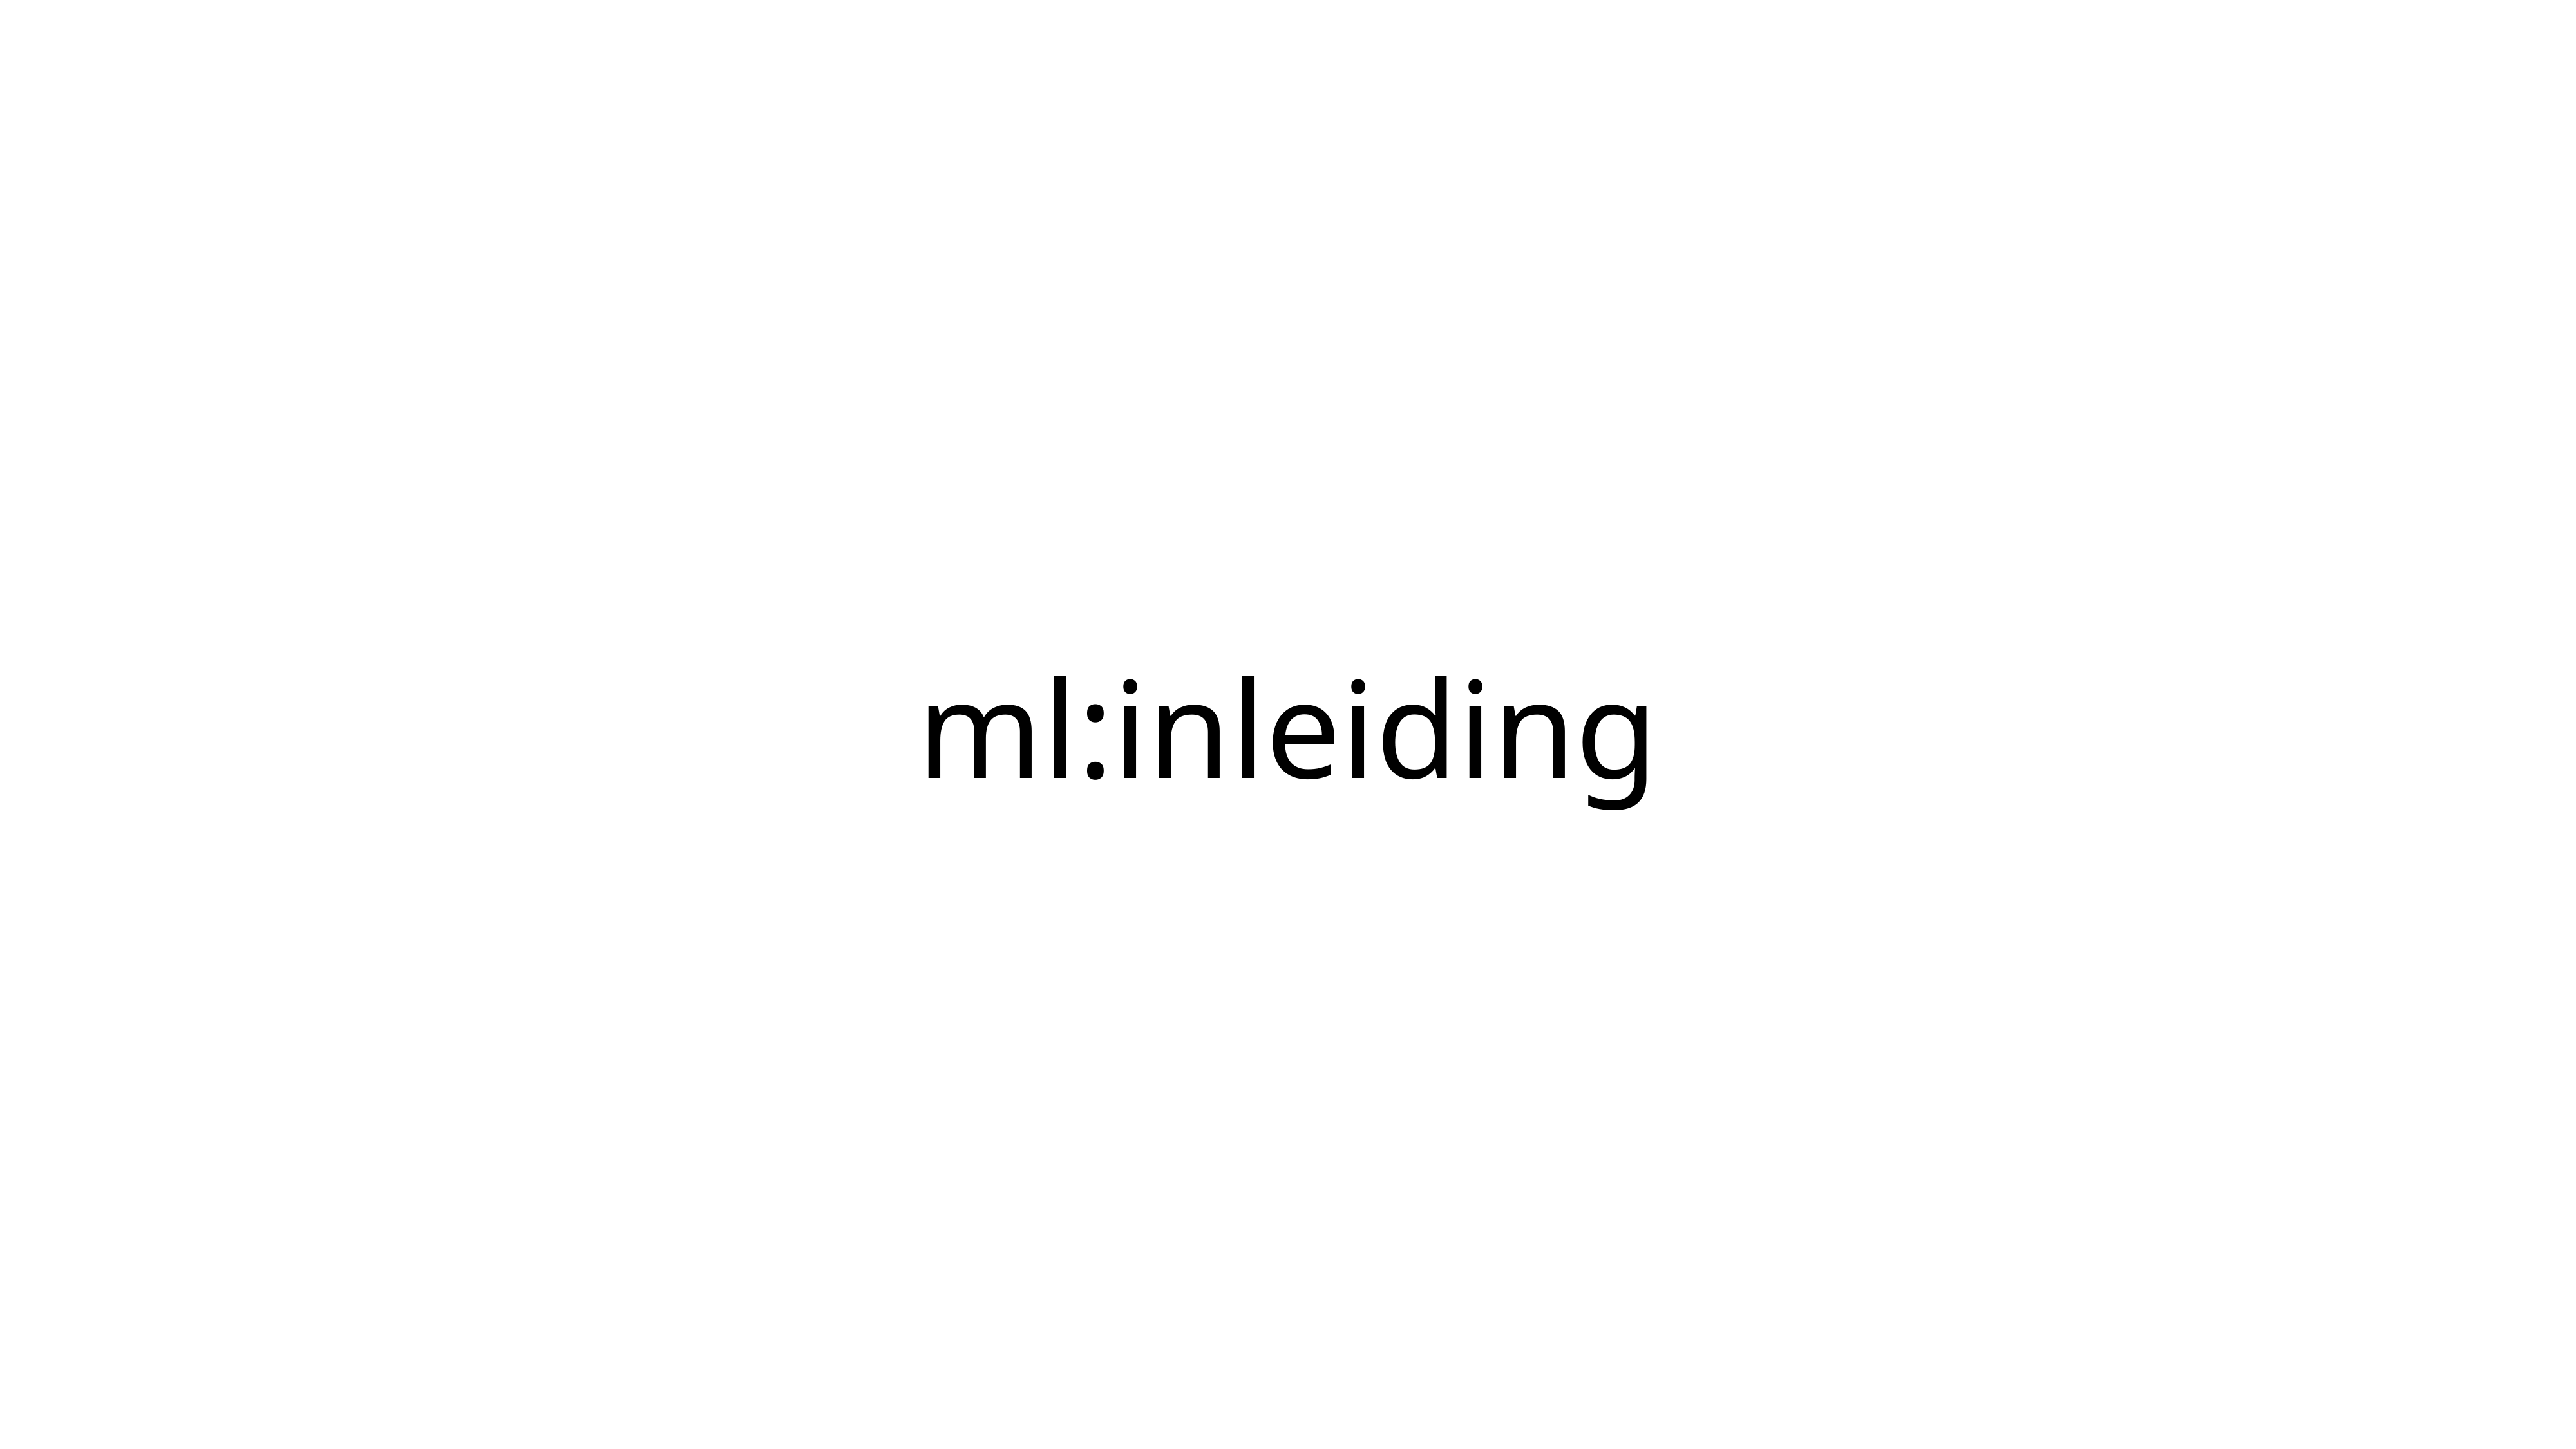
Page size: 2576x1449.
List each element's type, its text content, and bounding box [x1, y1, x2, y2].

text_box ml:inleiding [909, 636, 1666, 813]
